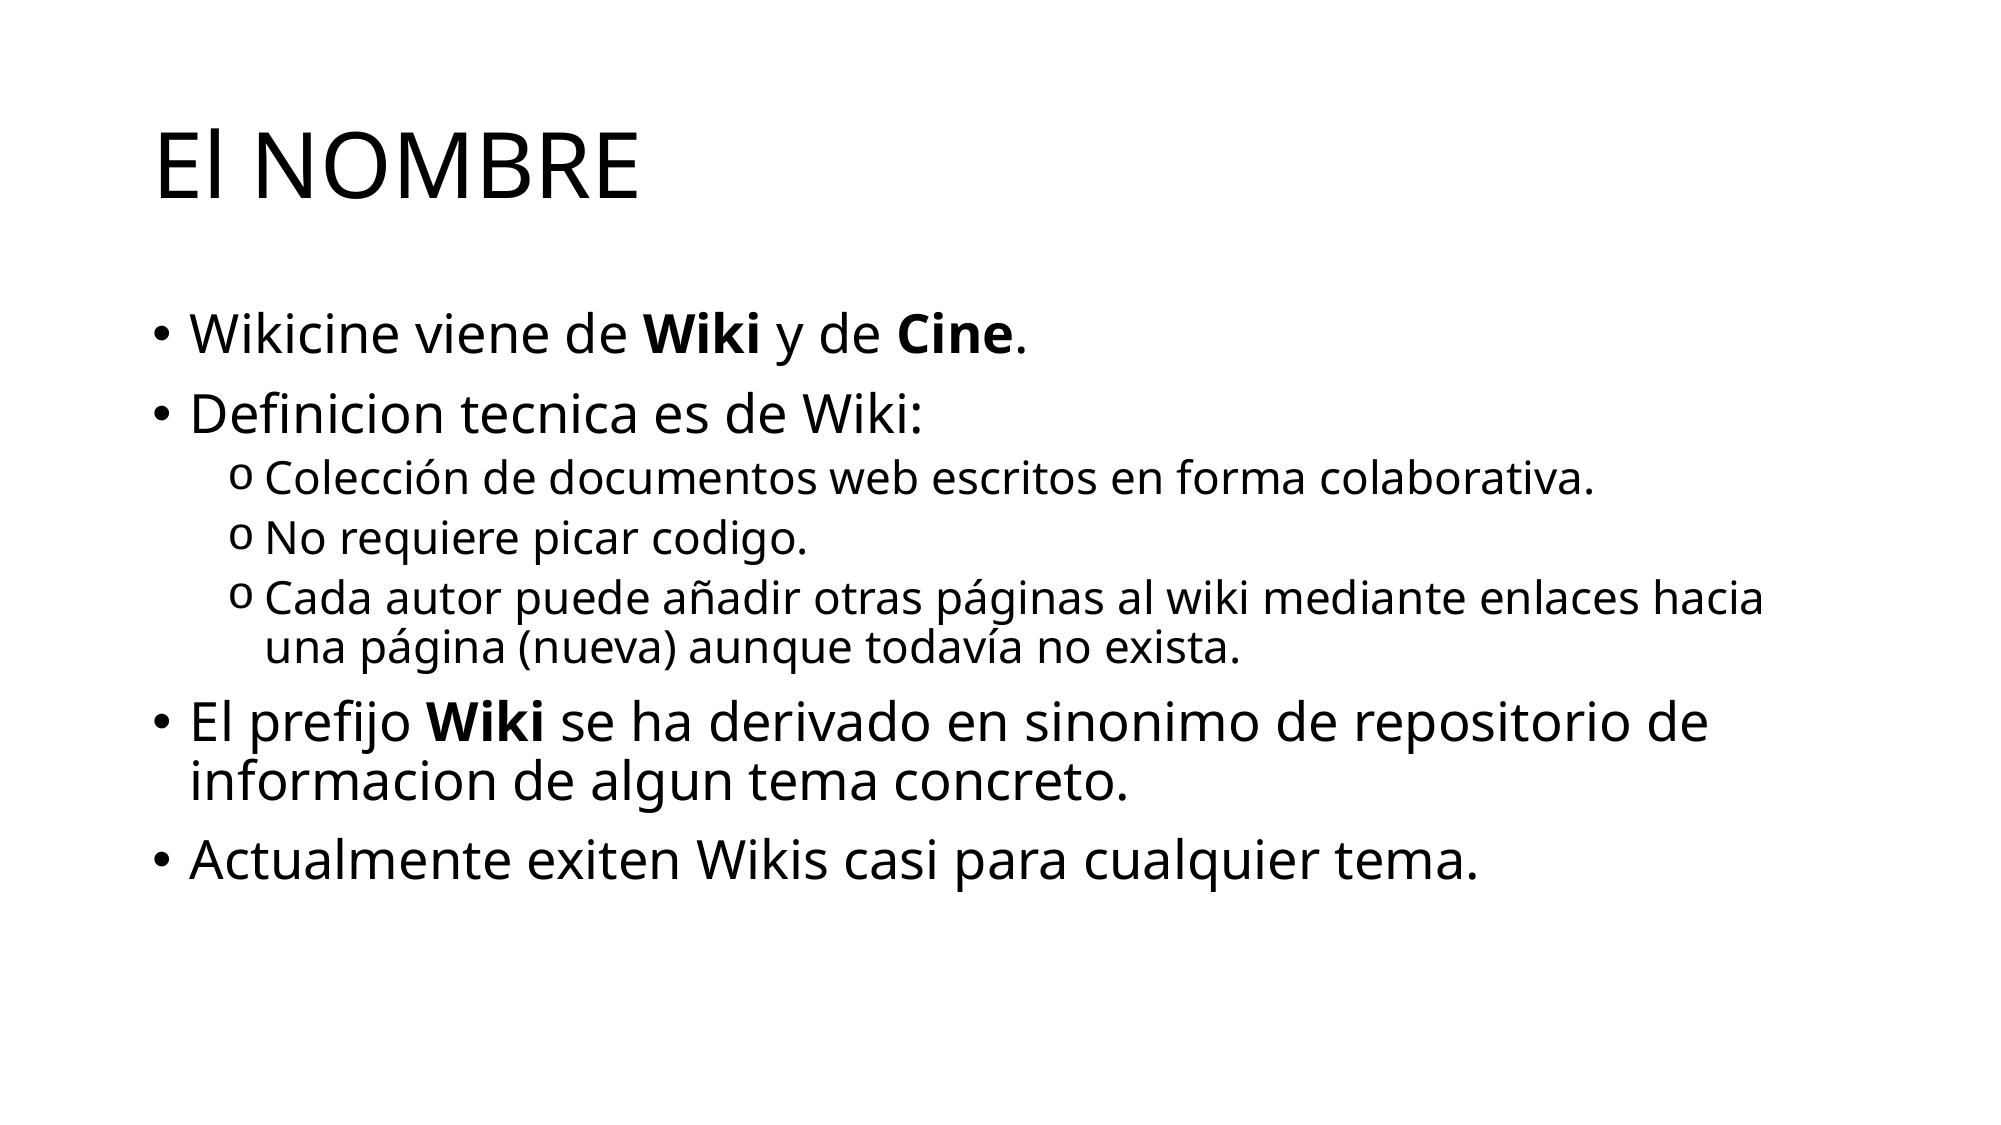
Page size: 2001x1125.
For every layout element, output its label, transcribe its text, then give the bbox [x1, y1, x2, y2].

list Wikicine viene de Wiki y de Cine. Definicion tecnica es de Wiki: Colección de documentos web escritos en forma colaborativa. No requiere picar codigo. Cada autor puede añadir otras páginas al wiki mediante enlaces hacia una página (nueva) aunque todavía no exista. El prefijo Wiki se ha derivado en sinonimo de repositorio de informacion de algun tema concreto. Actualmente exiten Wikis casi para cualquier tema. [137, 299, 1863, 1014]
title El NOMBRE [137, 59, 1863, 278]
